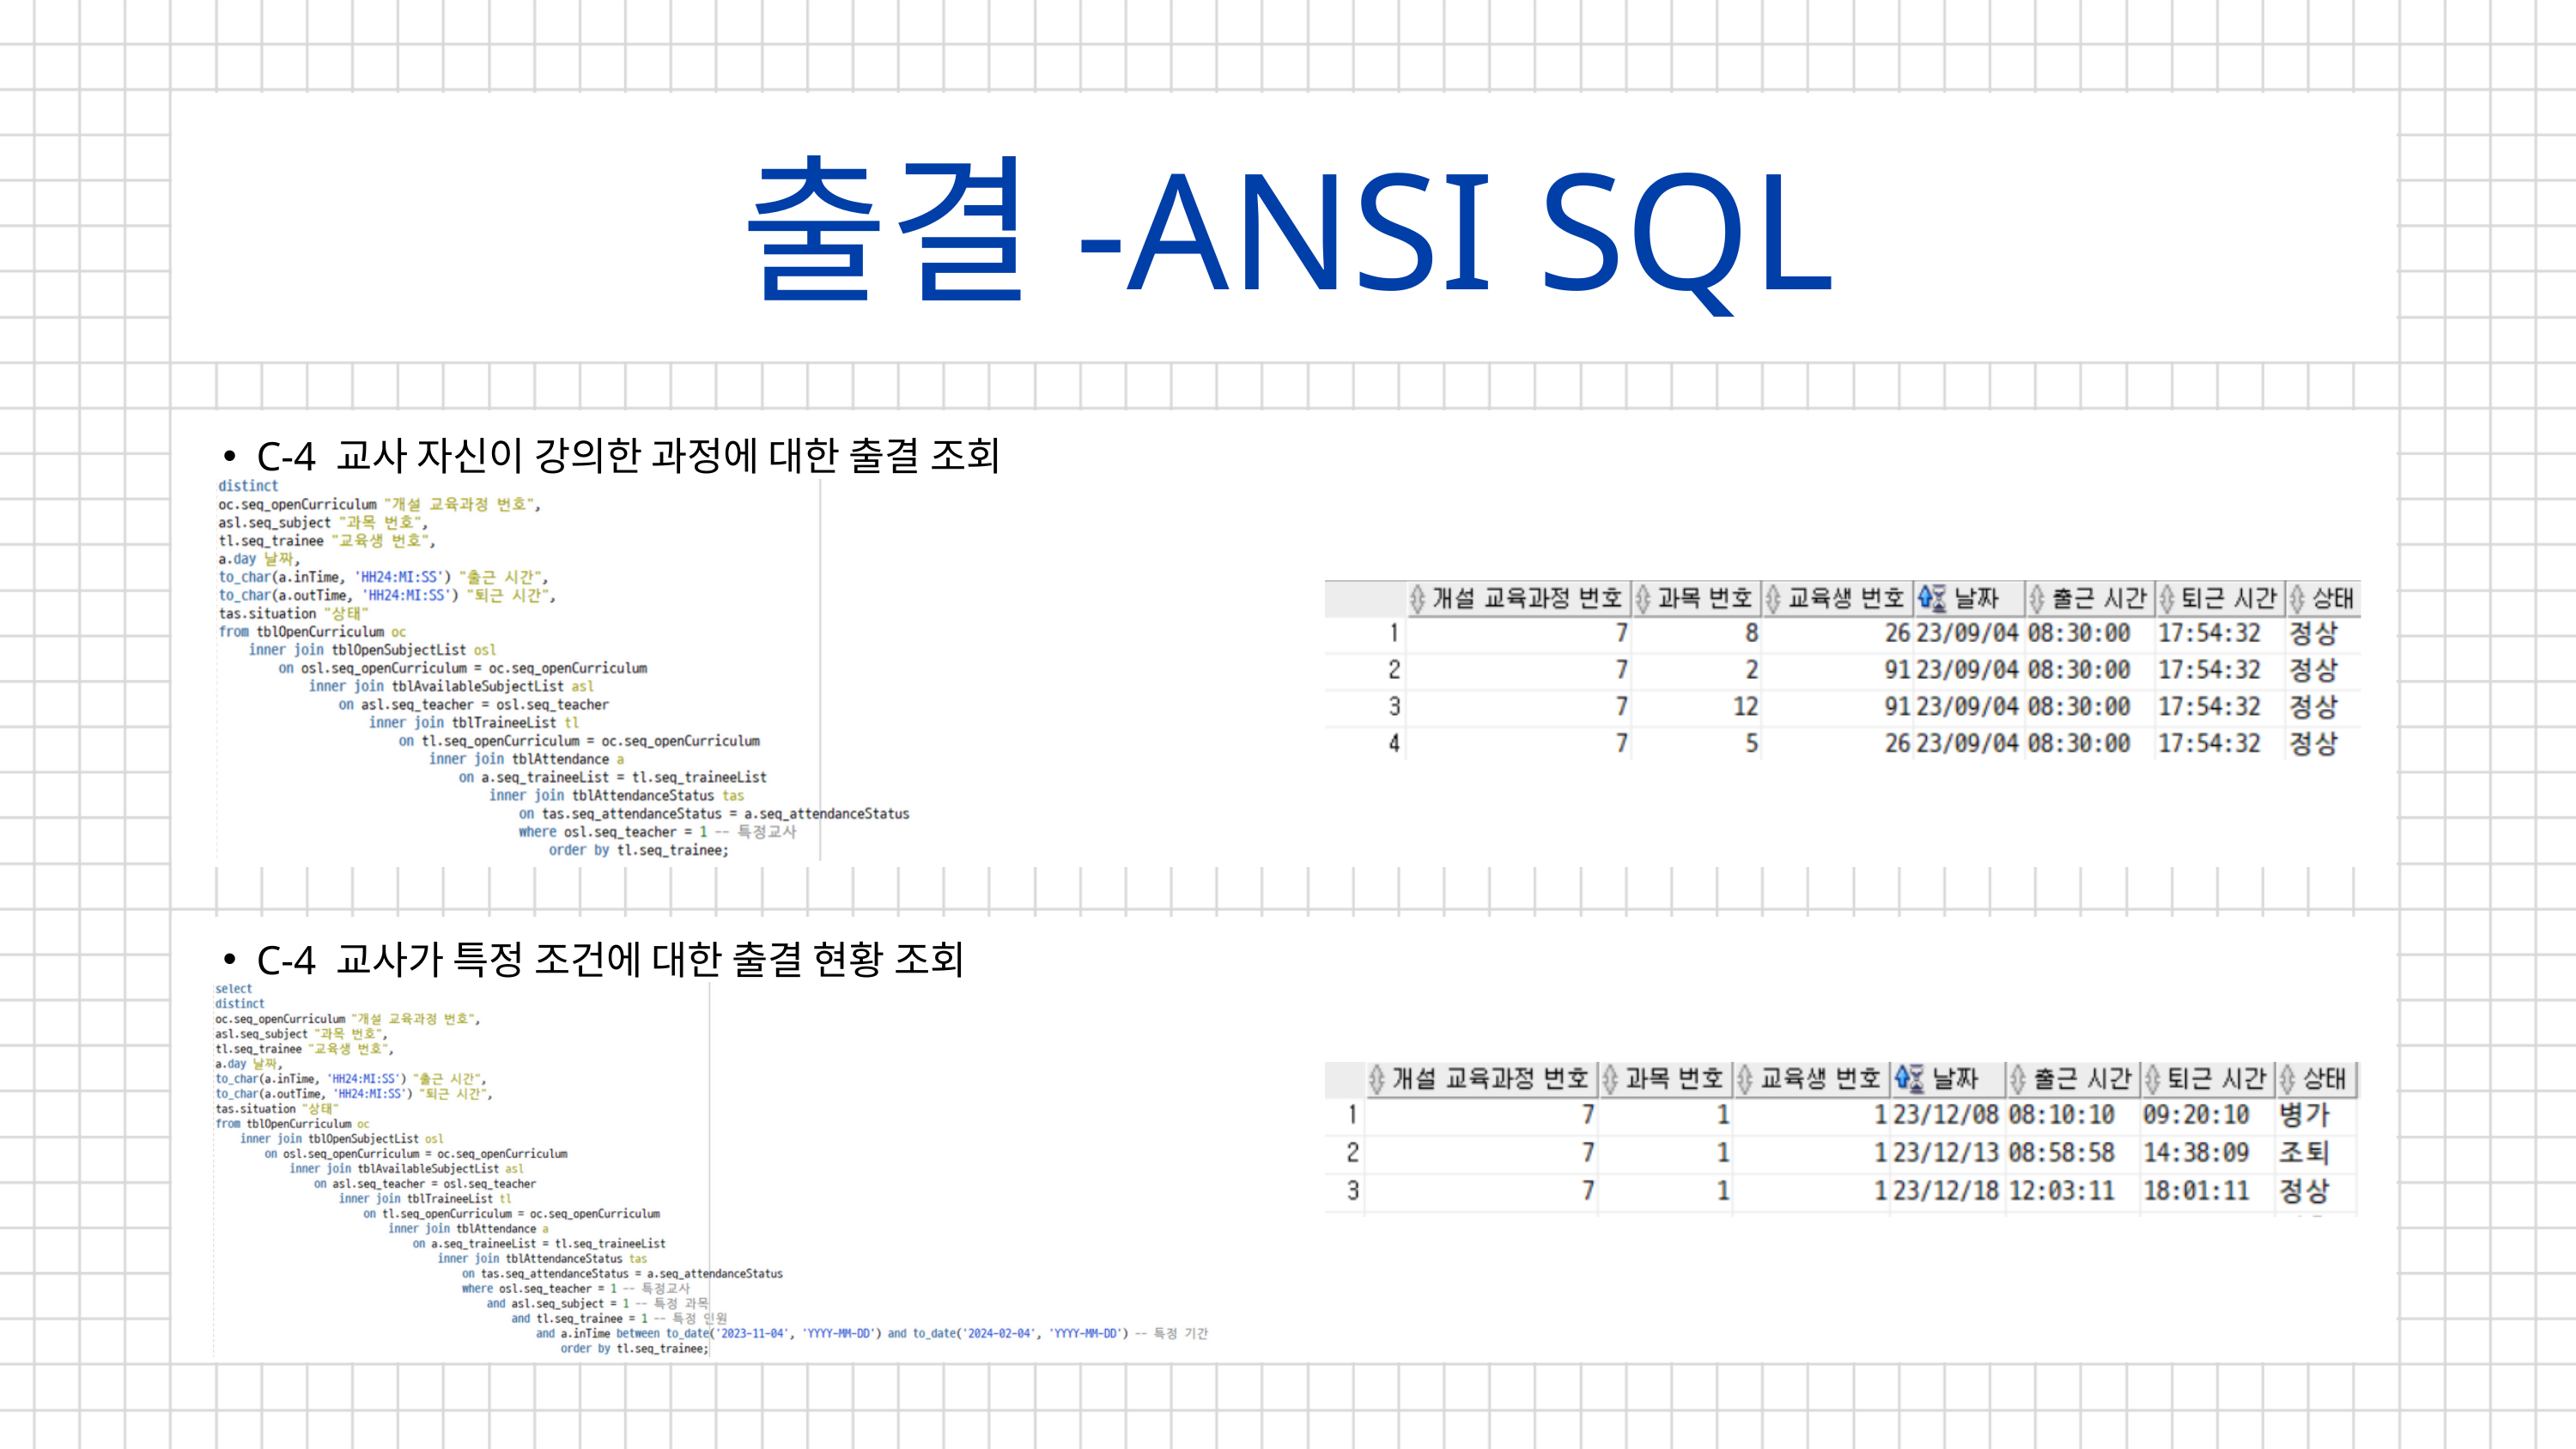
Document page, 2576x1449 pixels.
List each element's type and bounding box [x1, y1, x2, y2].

text_box [0, 0, 2576, 1449]
text_box [171, 92, 2397, 361]
text_box [171, 916, 2397, 1363]
text_box [171, 409, 2397, 868]
